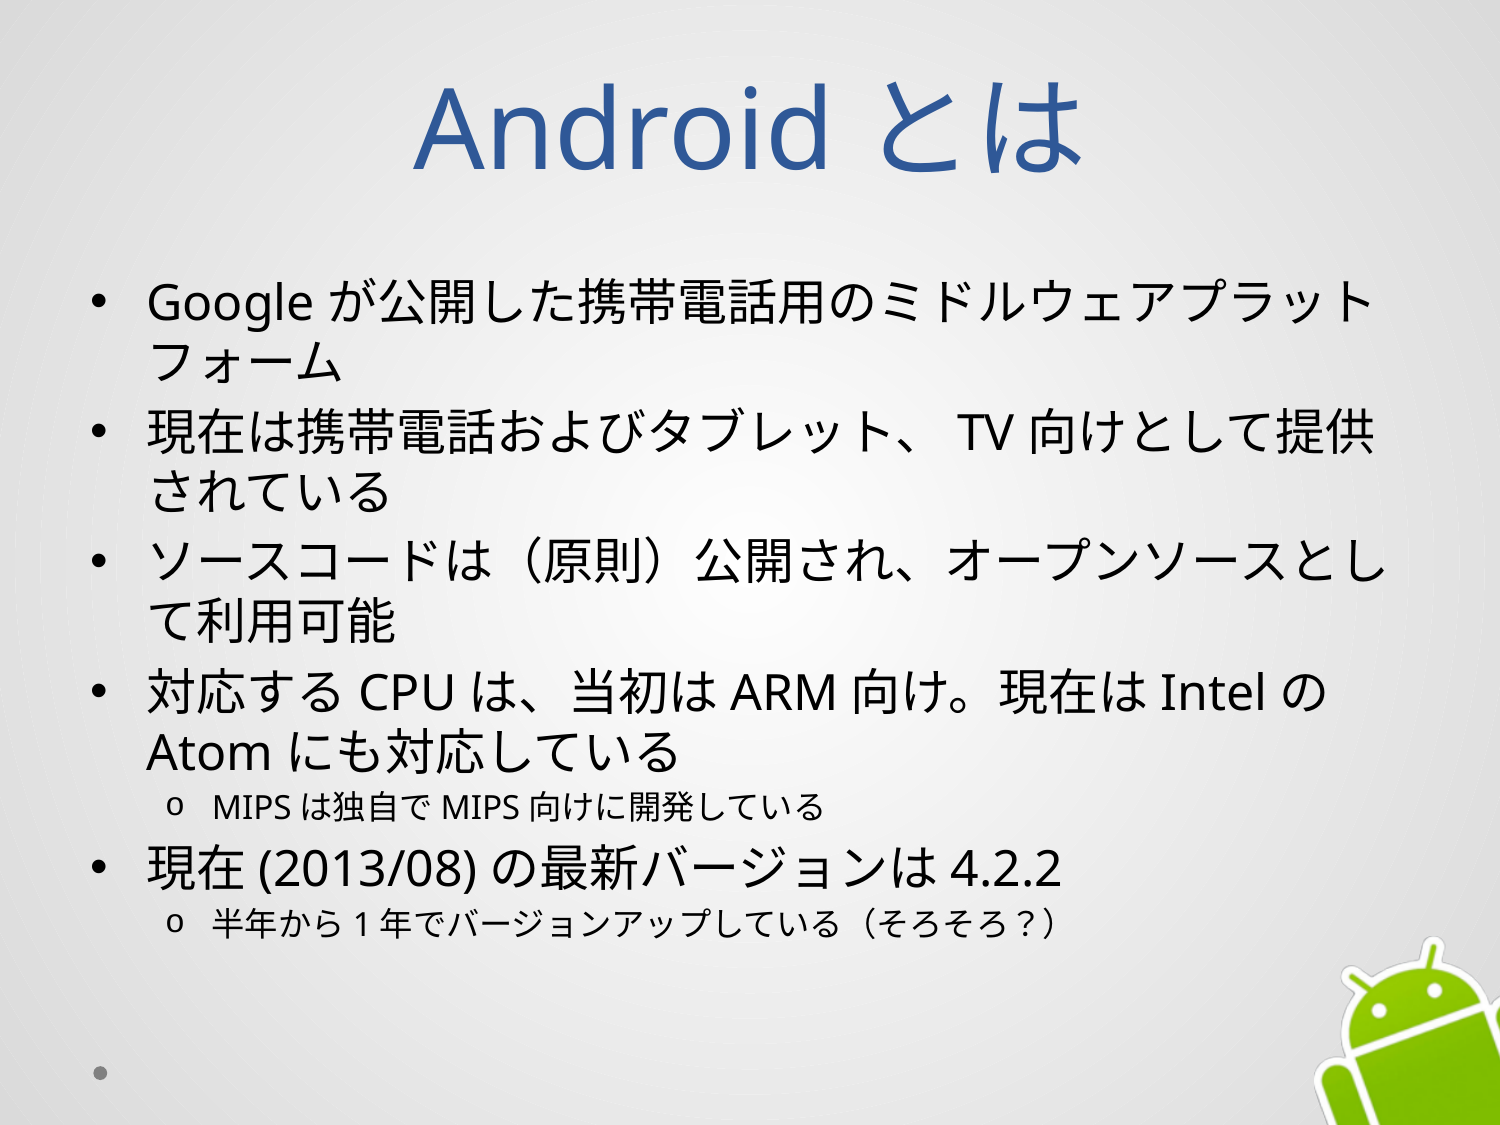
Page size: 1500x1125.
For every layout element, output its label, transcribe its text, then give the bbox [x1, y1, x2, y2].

list Googleが公開した携帯電話用のミドルウェアプラットフォーム 現在は携帯電話およびタブレット、TV向けとして提供されている ソースコードは（原則）公開され、オープンソースとして利用可能 対応するCPUは、当初はARM向け。現在はIntelのAtomにも対応している MIPSは独自でMIPS向けに開発している 現在(2013/08)の最新バージョンは4.2.2 半年から1年でバージョンアップしている（そろそろ？） [75, 262, 1425, 1005]
title Androidとは [75, 0, 1425, 262]
